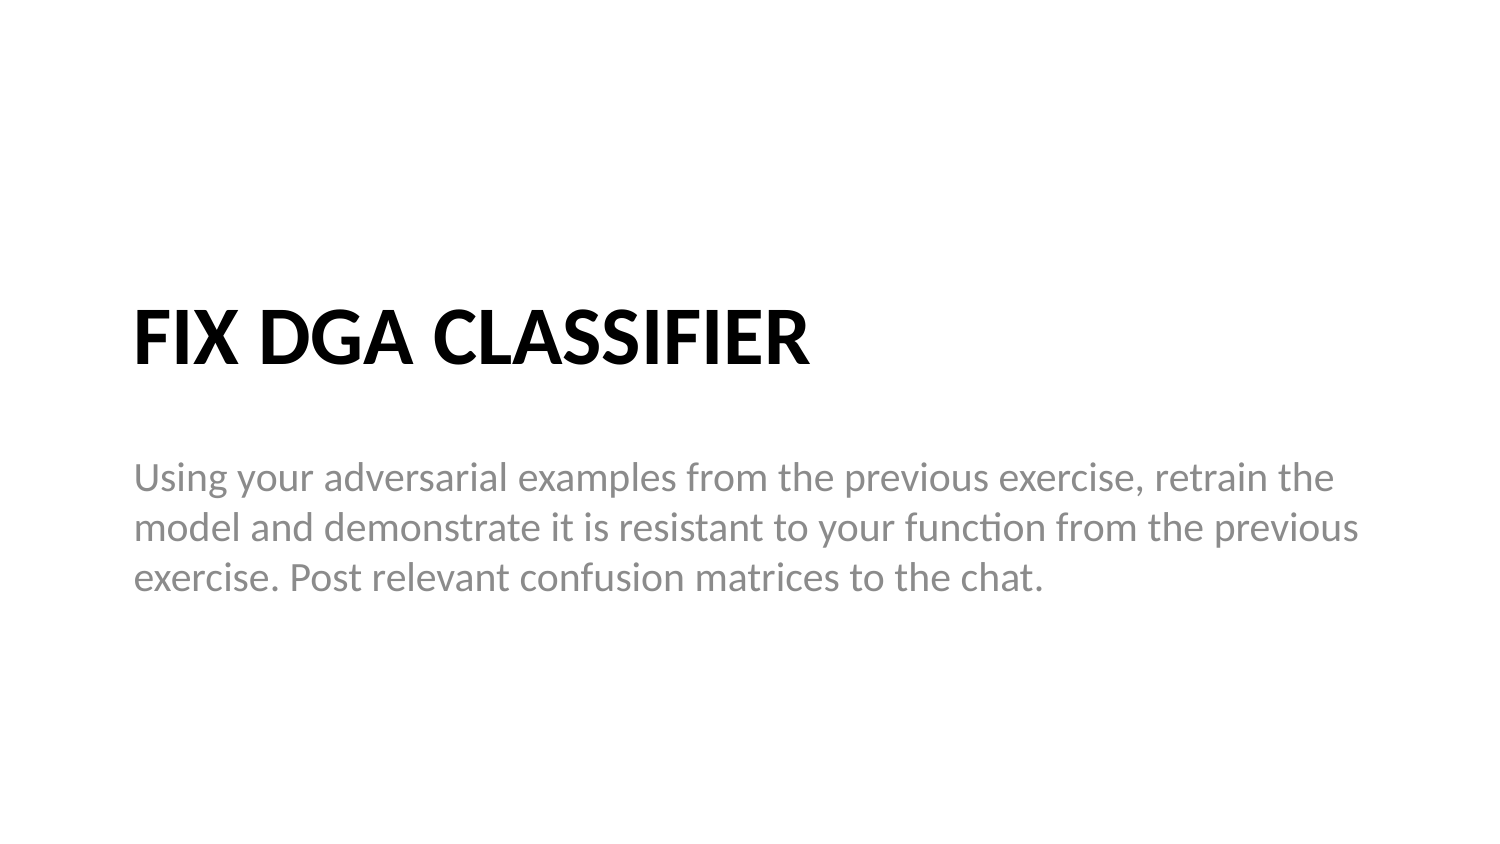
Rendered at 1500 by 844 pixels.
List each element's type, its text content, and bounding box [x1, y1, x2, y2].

list Using your adversarial examples from the previous exercise, retrain the model and demonstrate it is resistant to your function from the previous exercise. Post relevant confusion matrices to the chat. [118, 422, 1394, 608]
title FIX DGA Classifier [118, 273, 1394, 422]
